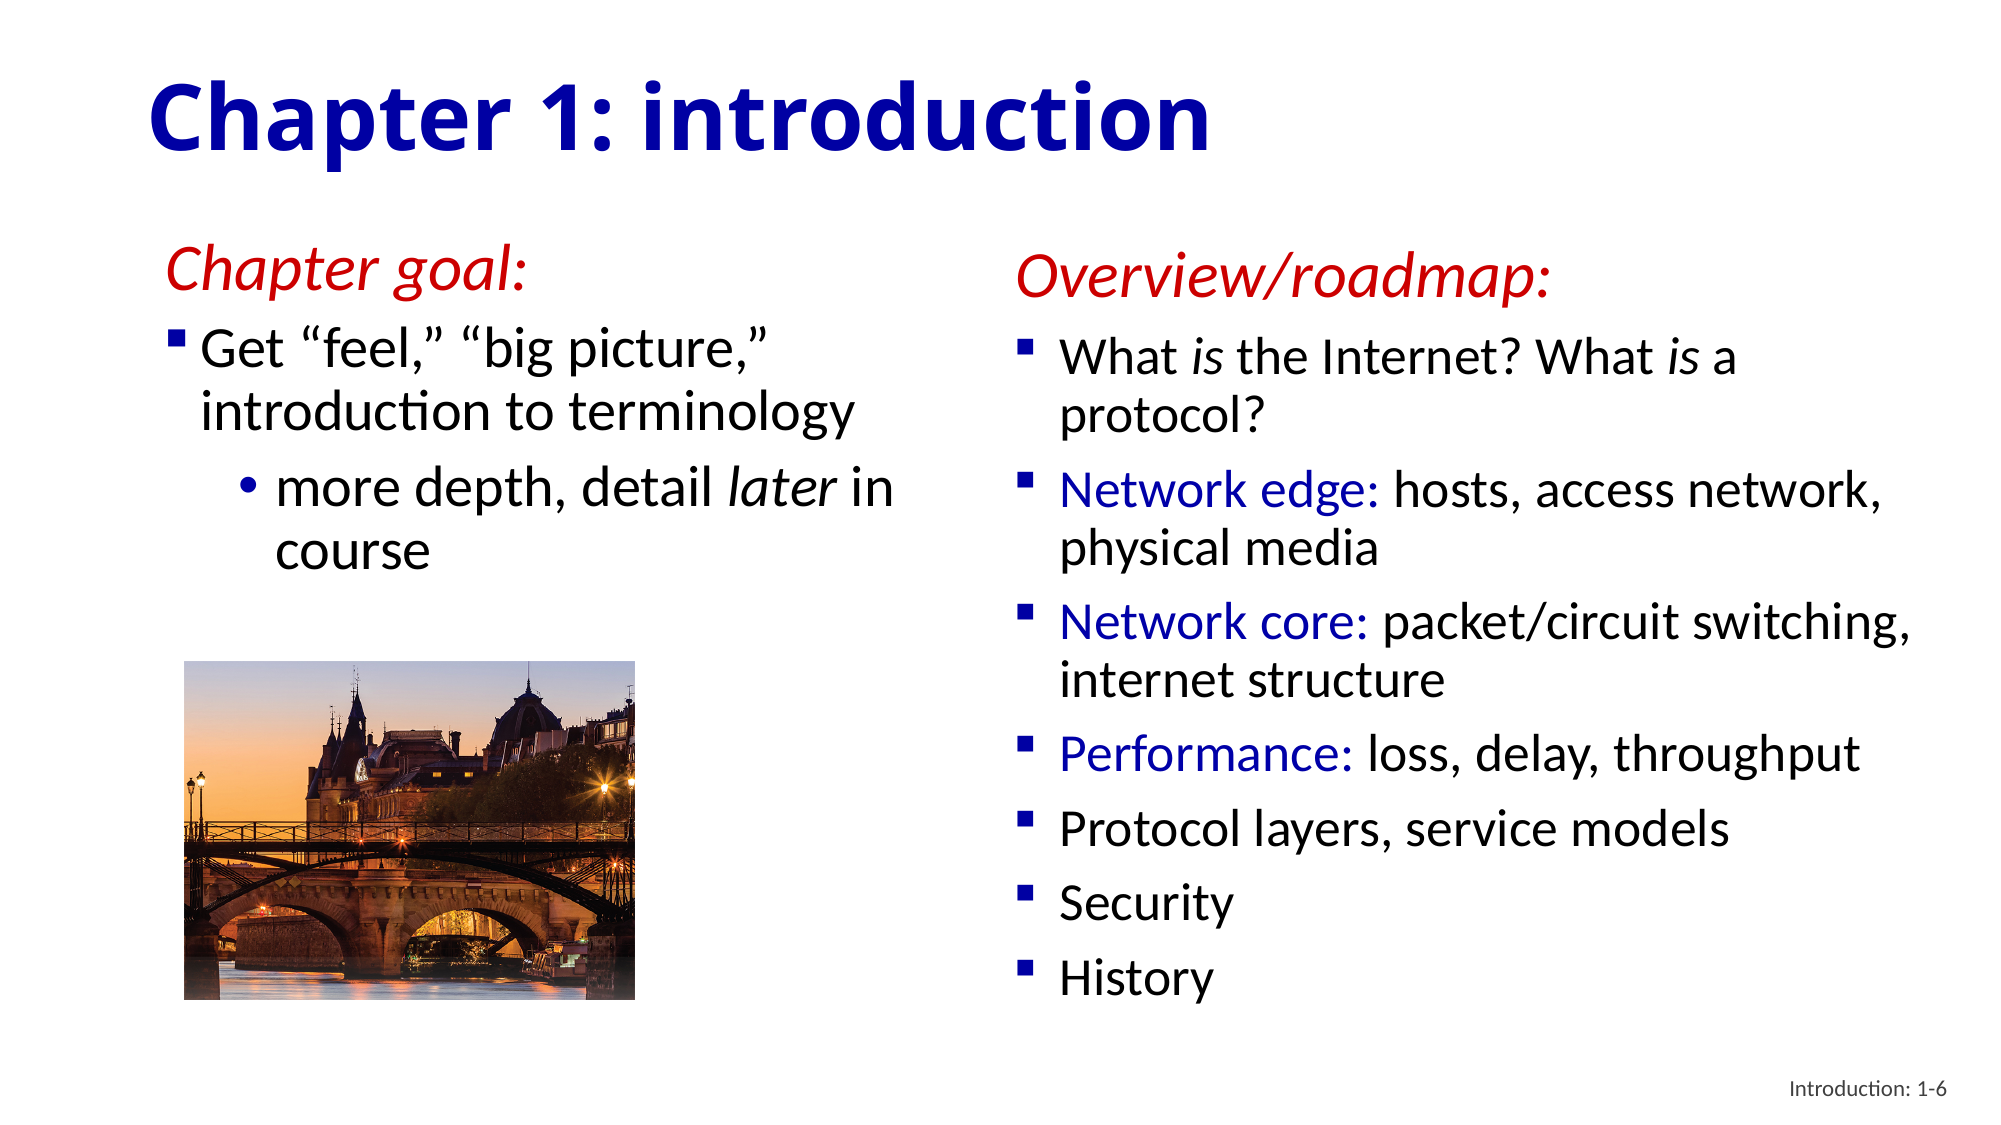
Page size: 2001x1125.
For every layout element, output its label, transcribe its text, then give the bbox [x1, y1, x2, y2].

list Overview/roadmap: What is the Internet? What is a protocol? Network edge: hosts, access network, physical media Network core: packet/circuit switching, internet structure Performance: loss, delay, throughput Protocol layers, service models Security History [979, 233, 1963, 1021]
title Chapter 1: introduction [131, 47, 1856, 195]
list Chapter goal: Get “feel,” “big picture,” introduction to terminology more depth, detail later in course [129, 225, 924, 940]
picture [183, 661, 635, 1000]
slide_number Introduction: 1-6 [1512, 1056, 1963, 1117]
